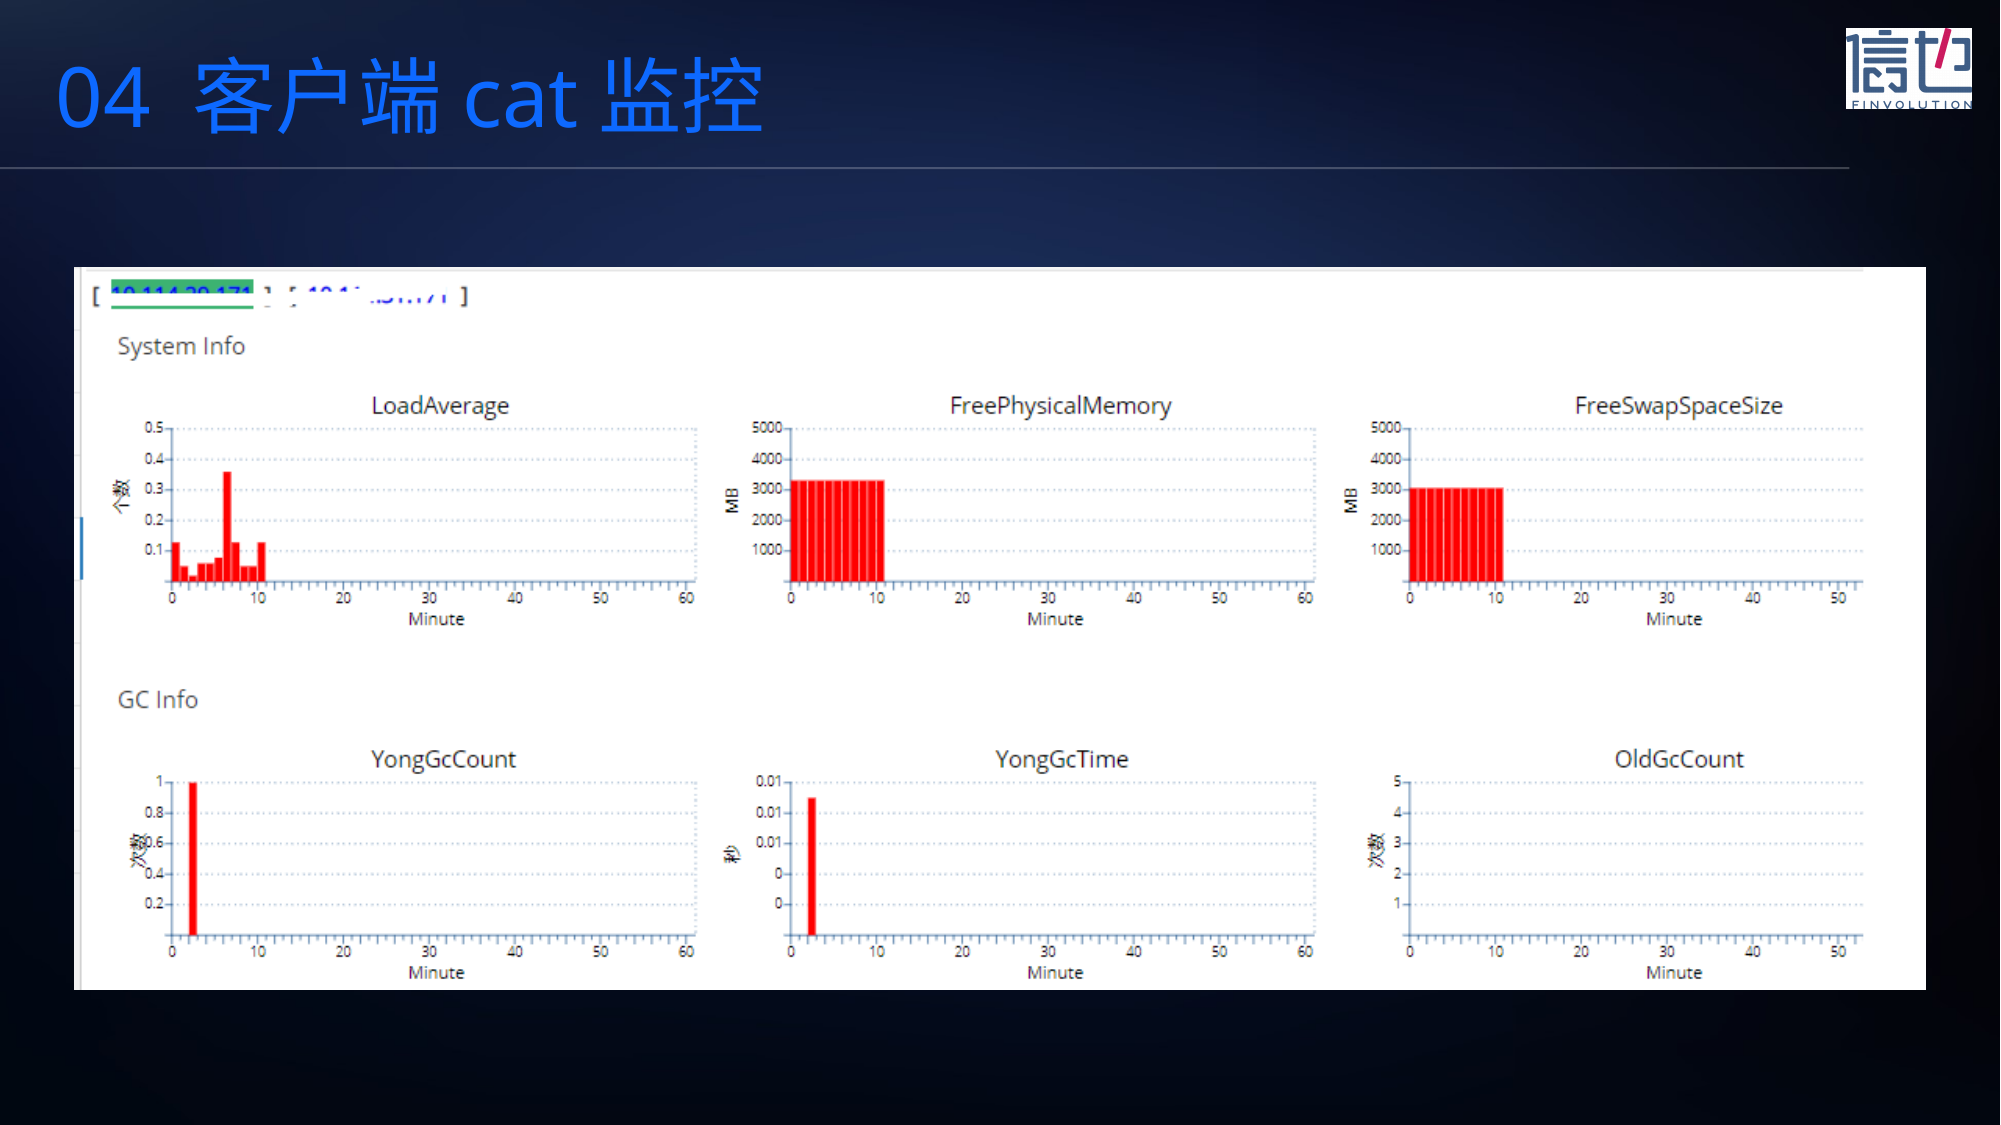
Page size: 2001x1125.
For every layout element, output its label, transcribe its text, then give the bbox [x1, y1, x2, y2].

picture [0, 0, 2000, 1125]
text_box 04 客户端cat监控 [40, 37, 1811, 152]
